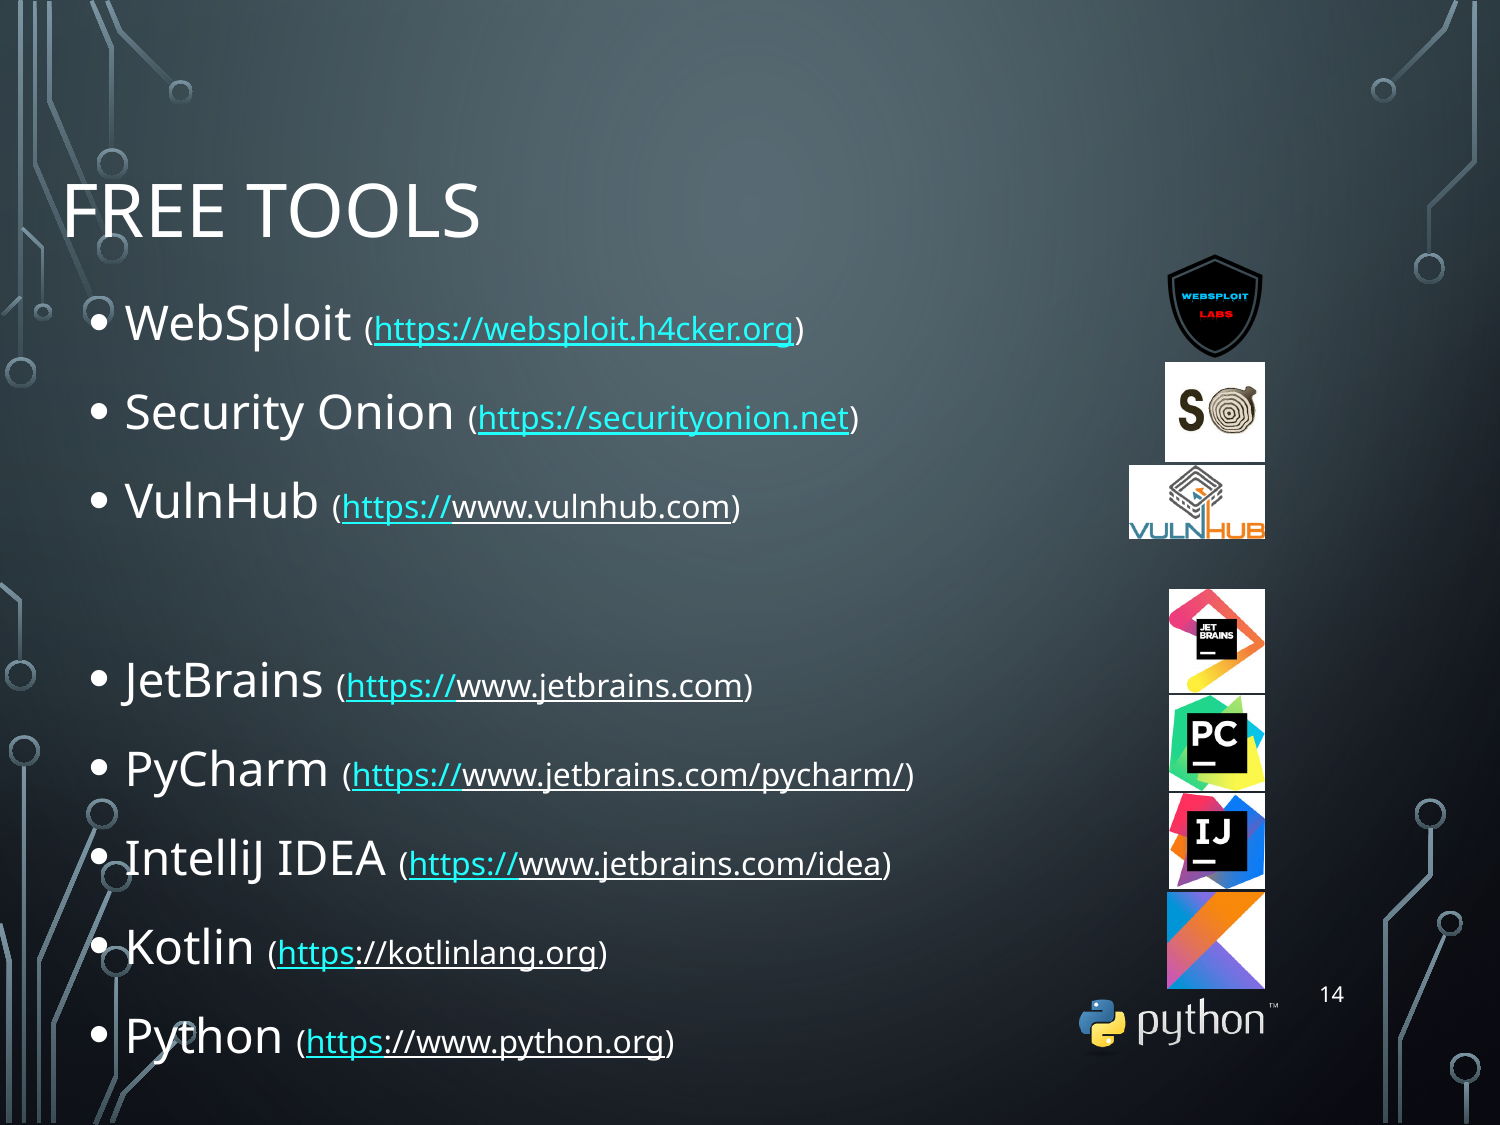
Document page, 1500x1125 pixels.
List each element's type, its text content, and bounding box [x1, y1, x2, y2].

picture [1165, 239, 1265, 462]
list WebSploit (https://websploit.h4cker.org) Security Onion (https://securityonion.net) VulnHub (https://www.vulnhub.com) JetBrains (https://www.jetbrains.com) PyCharm (https://www.jetbrains.com/pycharm/) IntelliJ IDEA (https://www.jetbrains.com/idea) Kotlin (https://kotlinlang.org) Python (https://www.python.org) [73, 273, 1305, 1077]
picture [1169, 589, 1265, 693]
picture [1167, 891, 1265, 989]
picture [1169, 695, 1265, 791]
picture [1128, 465, 1265, 539]
slide_number 14 [1264, 965, 1360, 1025]
picture [1169, 793, 1265, 889]
title Free TOOLS [45, 166, 1340, 262]
picture [1072, 990, 1312, 1059]
